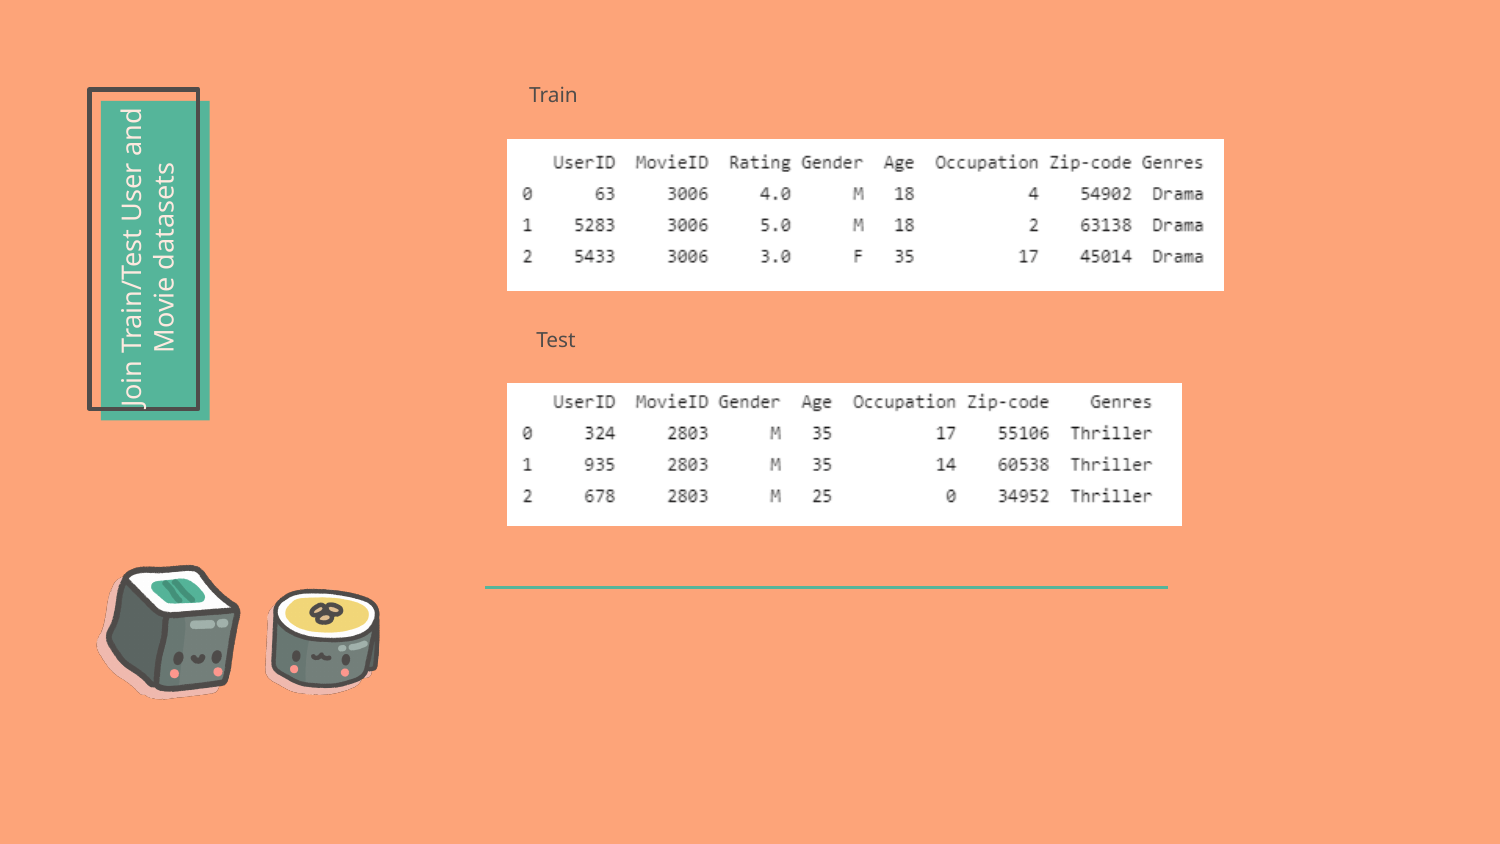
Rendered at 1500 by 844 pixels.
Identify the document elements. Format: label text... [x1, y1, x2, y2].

subtitle Train [514, 66, 906, 137]
picture [507, 383, 1182, 527]
title Join Train/Test User and Movie datasets [86, 91, 207, 425]
picture [507, 138, 1224, 291]
picture [263, 586, 383, 699]
subtitle Test [521, 311, 913, 382]
picture [87, 547, 253, 715]
